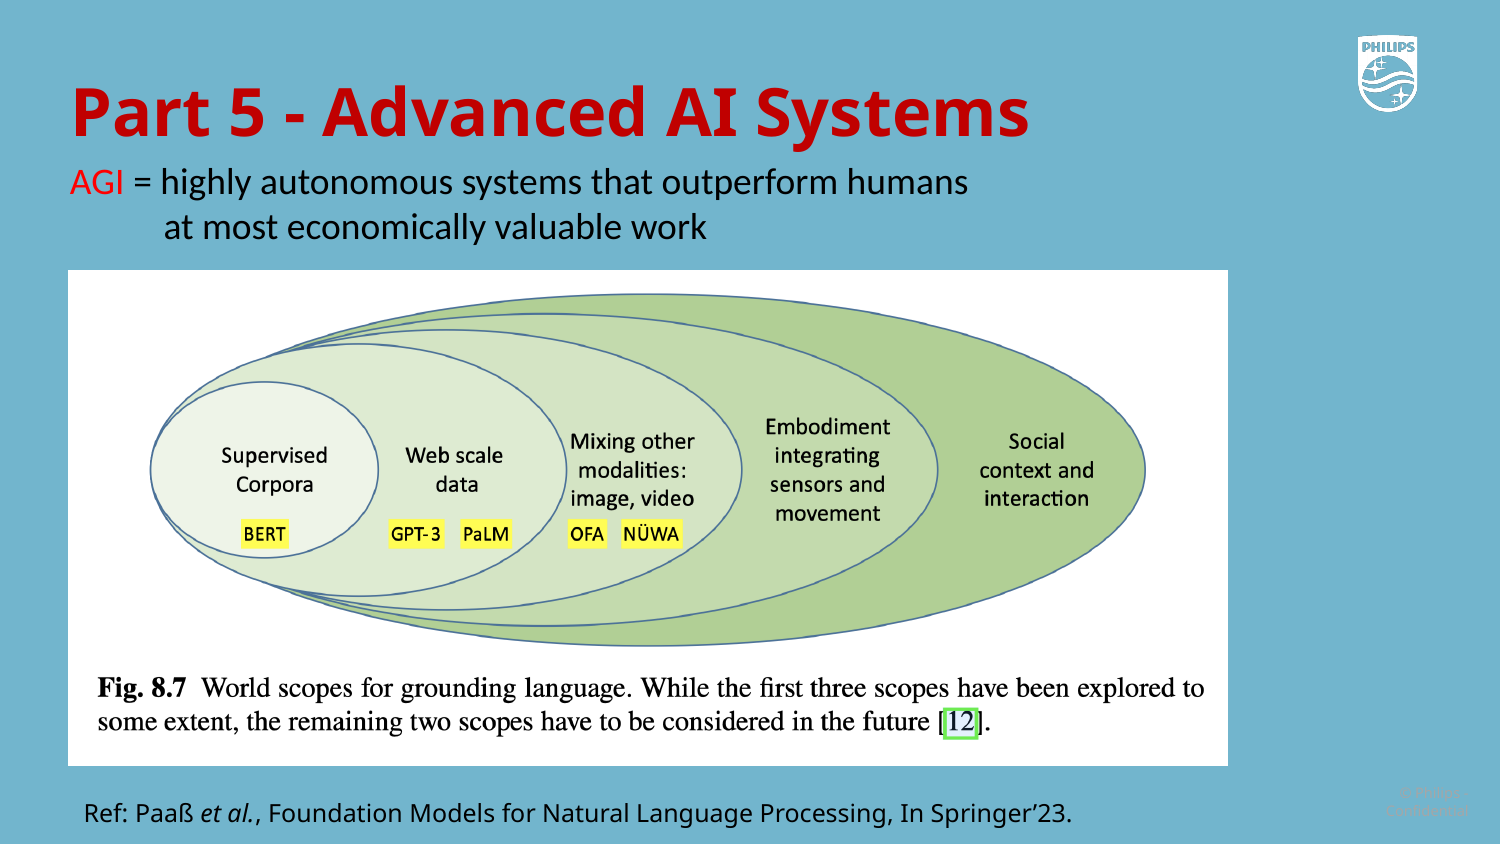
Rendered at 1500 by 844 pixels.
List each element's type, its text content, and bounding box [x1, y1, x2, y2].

text_box Ref: Paaß et al., Foundation Models for Natural Language Processing, In Springer’23. [68, 793, 1186, 836]
text_box Part 5 - Advanced AI Systems [55, 77, 1341, 149]
text_box AGI = highly autonomous systems that outperform humans at most economically valuable work [55, 149, 1500, 255]
picture [68, 270, 1228, 767]
